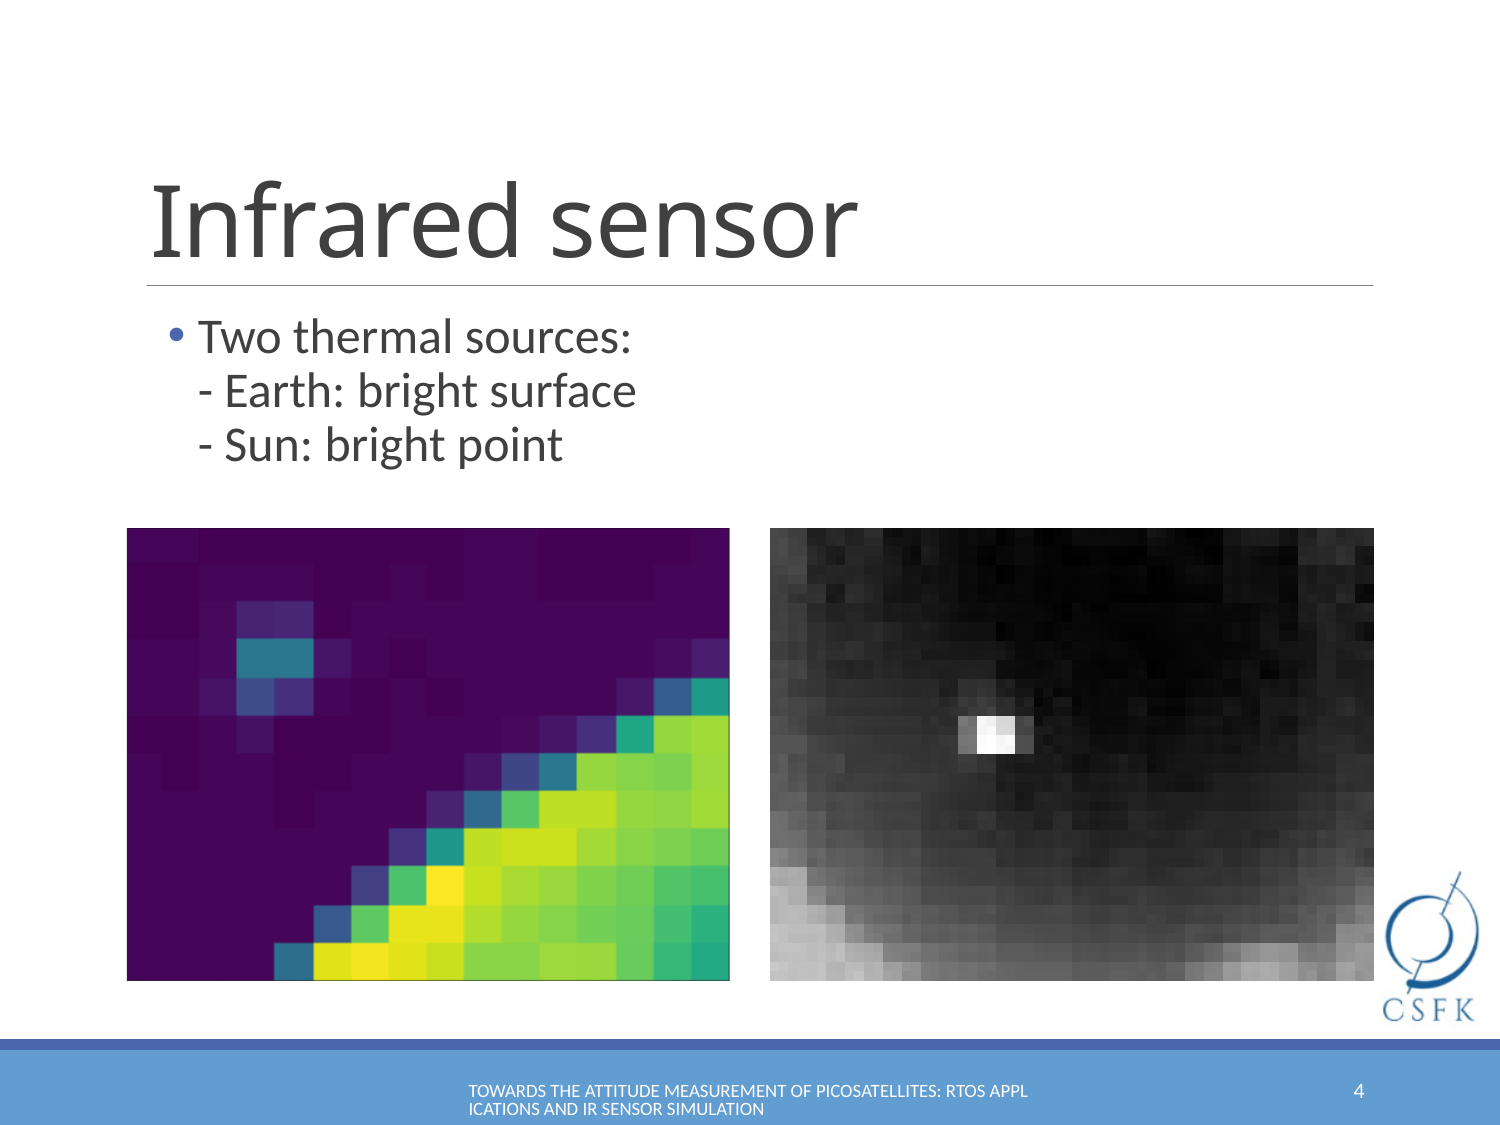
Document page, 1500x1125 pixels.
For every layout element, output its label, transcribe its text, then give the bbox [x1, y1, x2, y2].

slide_number 4 [1218, 1059, 1380, 1120]
list Two thermal sources: - Earth: bright surface - Sun: bright point [135, 302, 1373, 963]
footer Towards the attitude measurement of picosatellites: RTOS applications and IR sensor simulation [453, 1059, 1047, 1120]
title Infrared sensor [135, 47, 1373, 285]
picture [0, 0, 1500, 1039]
